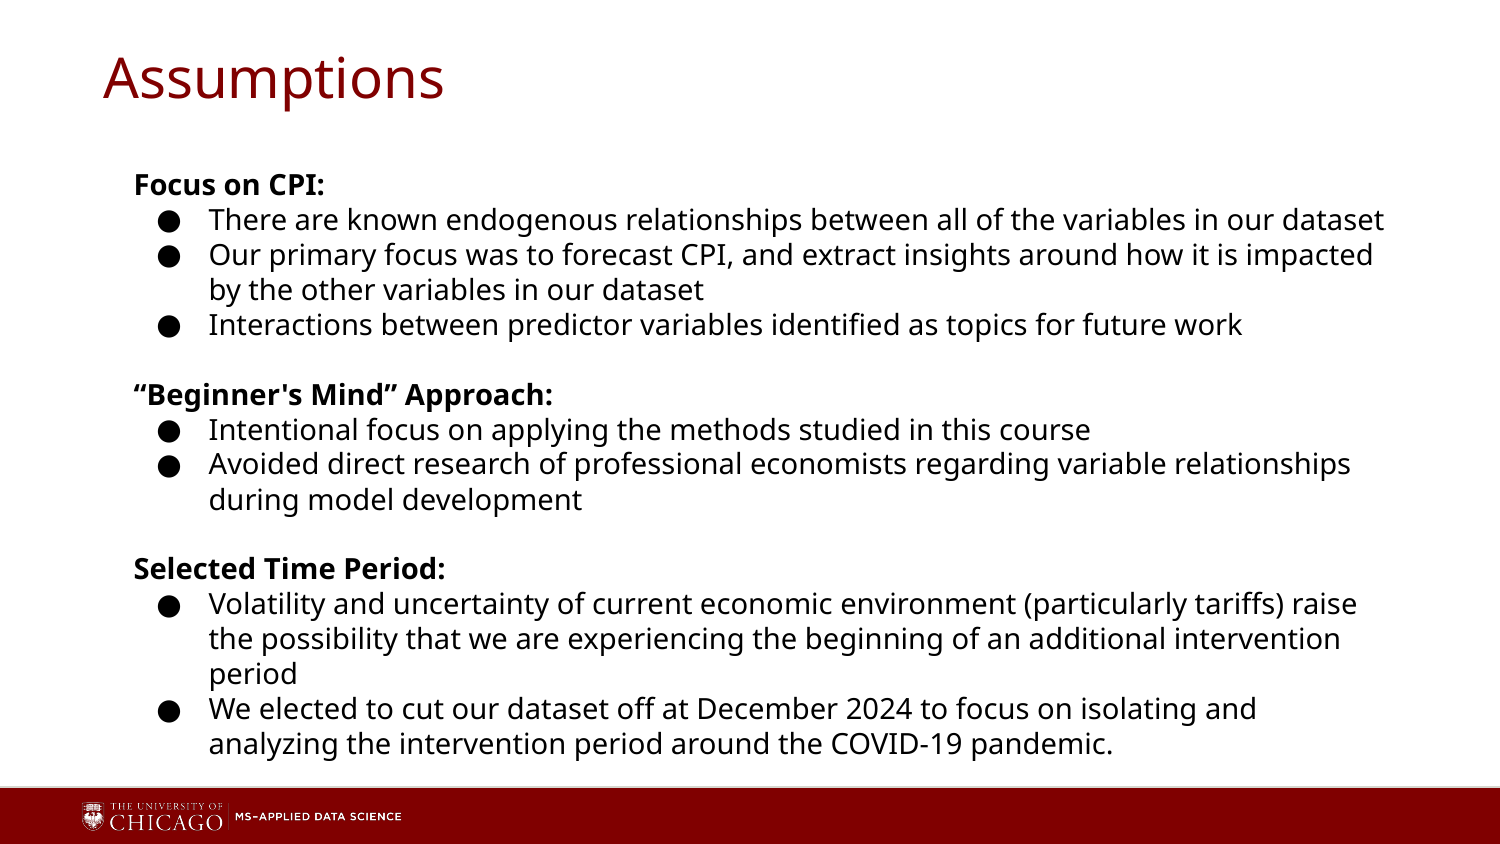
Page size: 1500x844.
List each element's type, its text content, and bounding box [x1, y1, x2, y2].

picture [66, 787, 416, 844]
title Assumptions [103, 0, 1397, 162]
text_box Focus on CPI: There are known endogenous relationships between all of the variables in our dataset Our primary focus was to forecast CPI, and extract insights around how it is impacted by the other variables in our dataset Interactions between predictor variables identified as topics for future work “Beginner's Mind” Approach: Intentional focus on applying the methods studied in this course Avoided direct research of professional economists regarding variable relationships during model development Selected Time Period: Volatility and uncertainty of current economic environment (particularly tariffs) raise the possibility that we are experiencing the beginning of an additional intervention period We elected to cut our dataset off at December 2024 to focus on isolating and analyzing the intervention period around the COVID-19 pandemic. [118, 151, 1405, 751]
